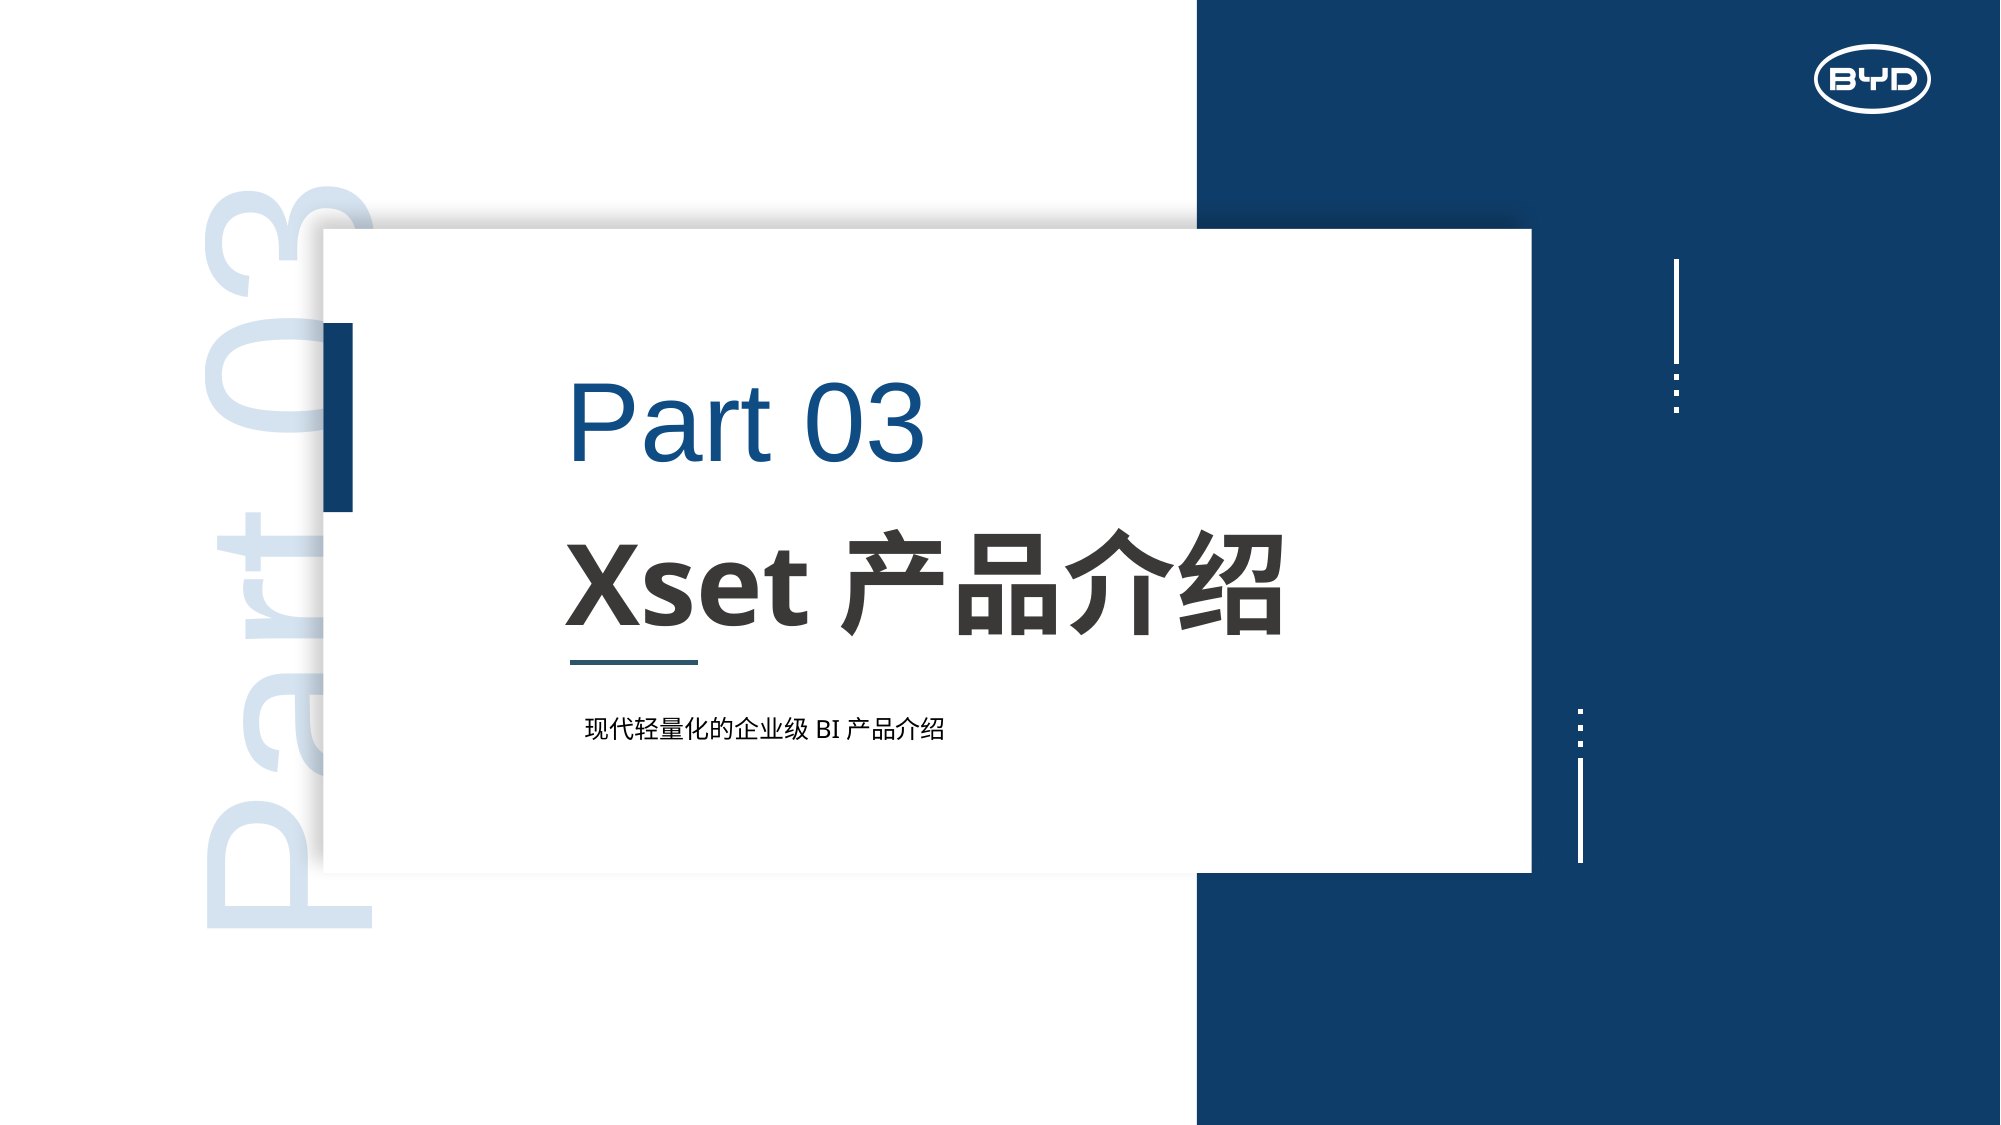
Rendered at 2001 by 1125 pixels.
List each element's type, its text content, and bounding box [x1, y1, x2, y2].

text_box Part 03 [125, 0, 428, 1125]
text_box 现代轻量化的企业级BI产品介绍 [569, 691, 1352, 752]
text_box [322, 228, 1533, 874]
picture [1813, 44, 1931, 115]
text_box [1196, 0, 2000, 1125]
text_box [322, 322, 354, 513]
text_box Xset产品介绍 [550, 505, 1513, 656]
text_box Part 03 [551, 341, 944, 492]
